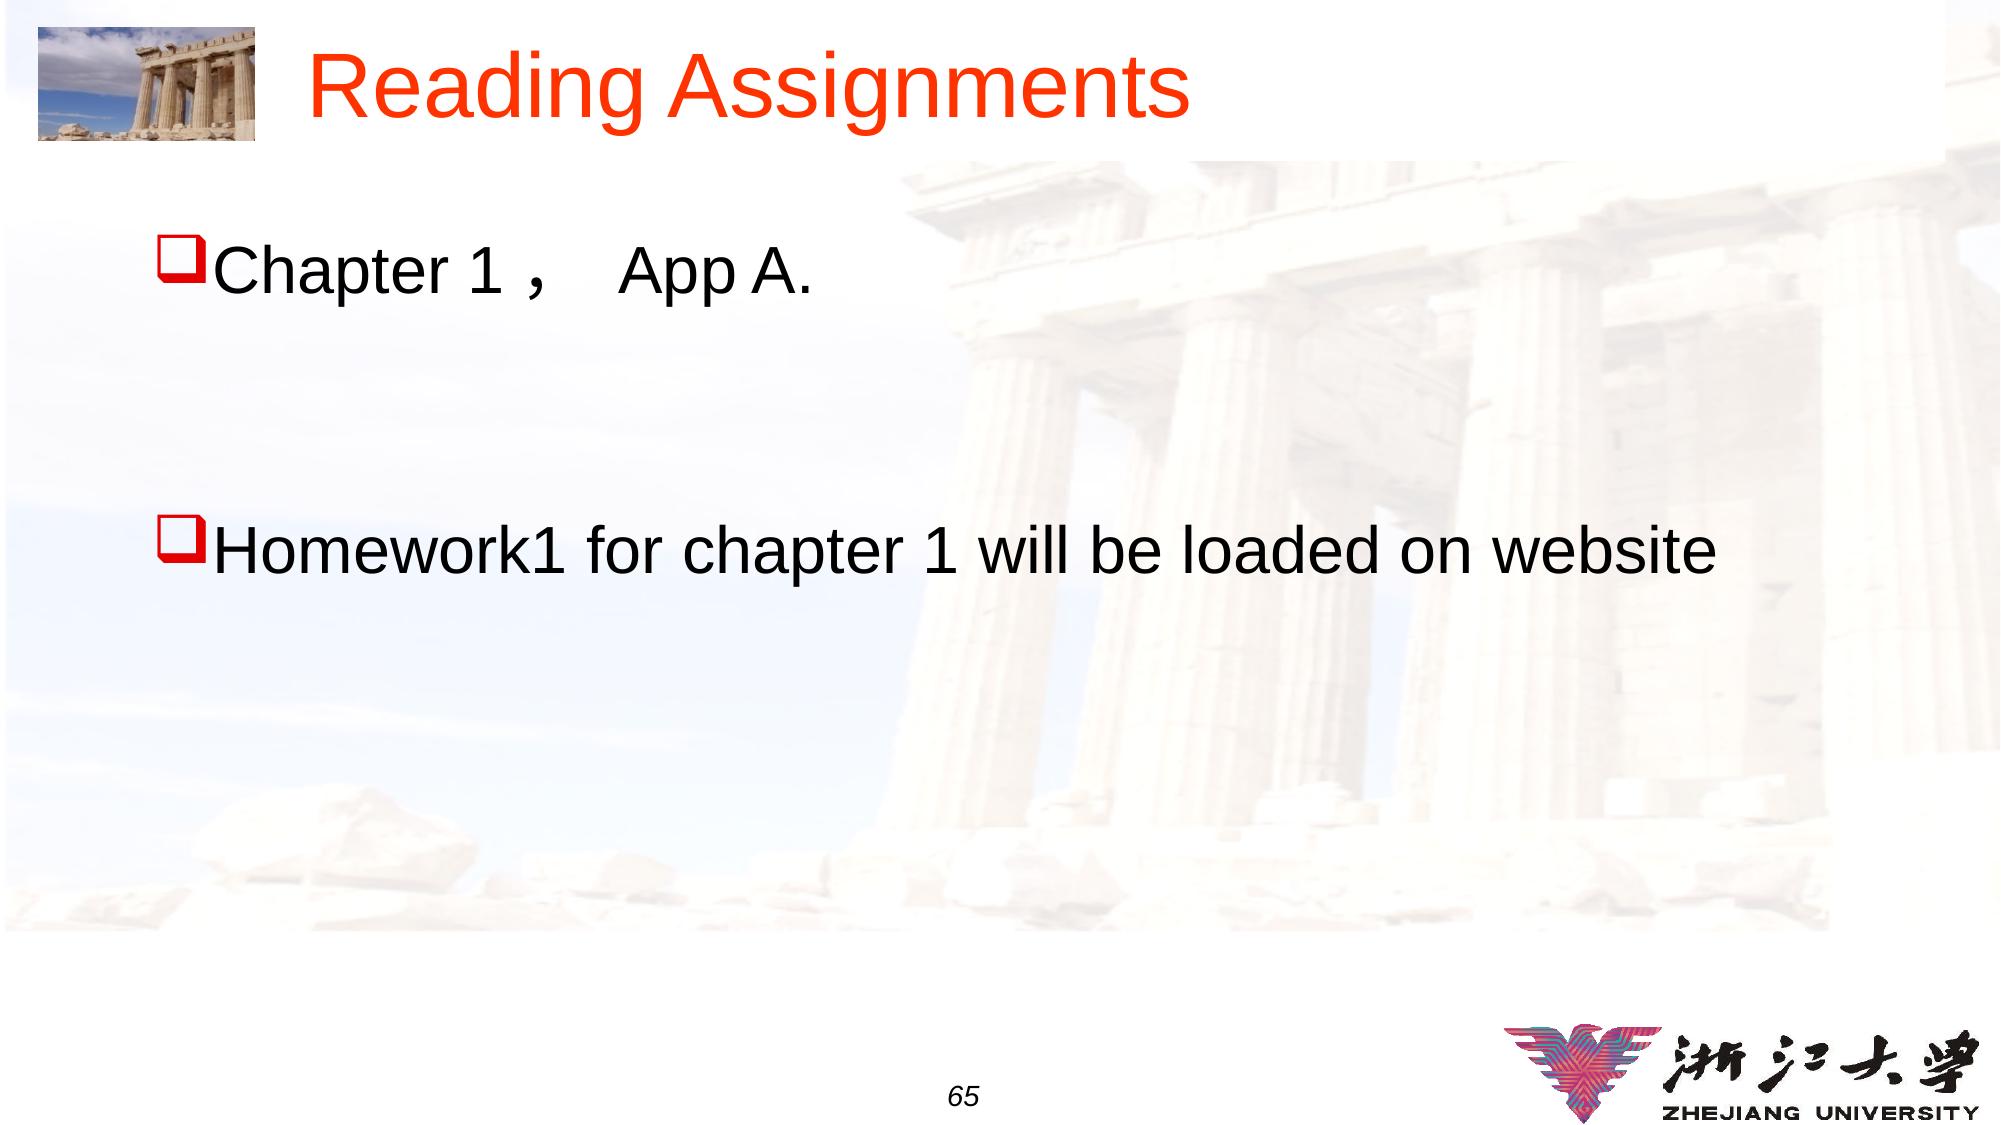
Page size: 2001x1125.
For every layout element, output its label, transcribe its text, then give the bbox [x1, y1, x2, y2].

picture [0, 0, 2001, 1125]
title Reading Assignments [291, 0, 1946, 161]
list Chapter 1， App A. Homework1 for chapter 1 will be loaded on website [137, 219, 2000, 1007]
